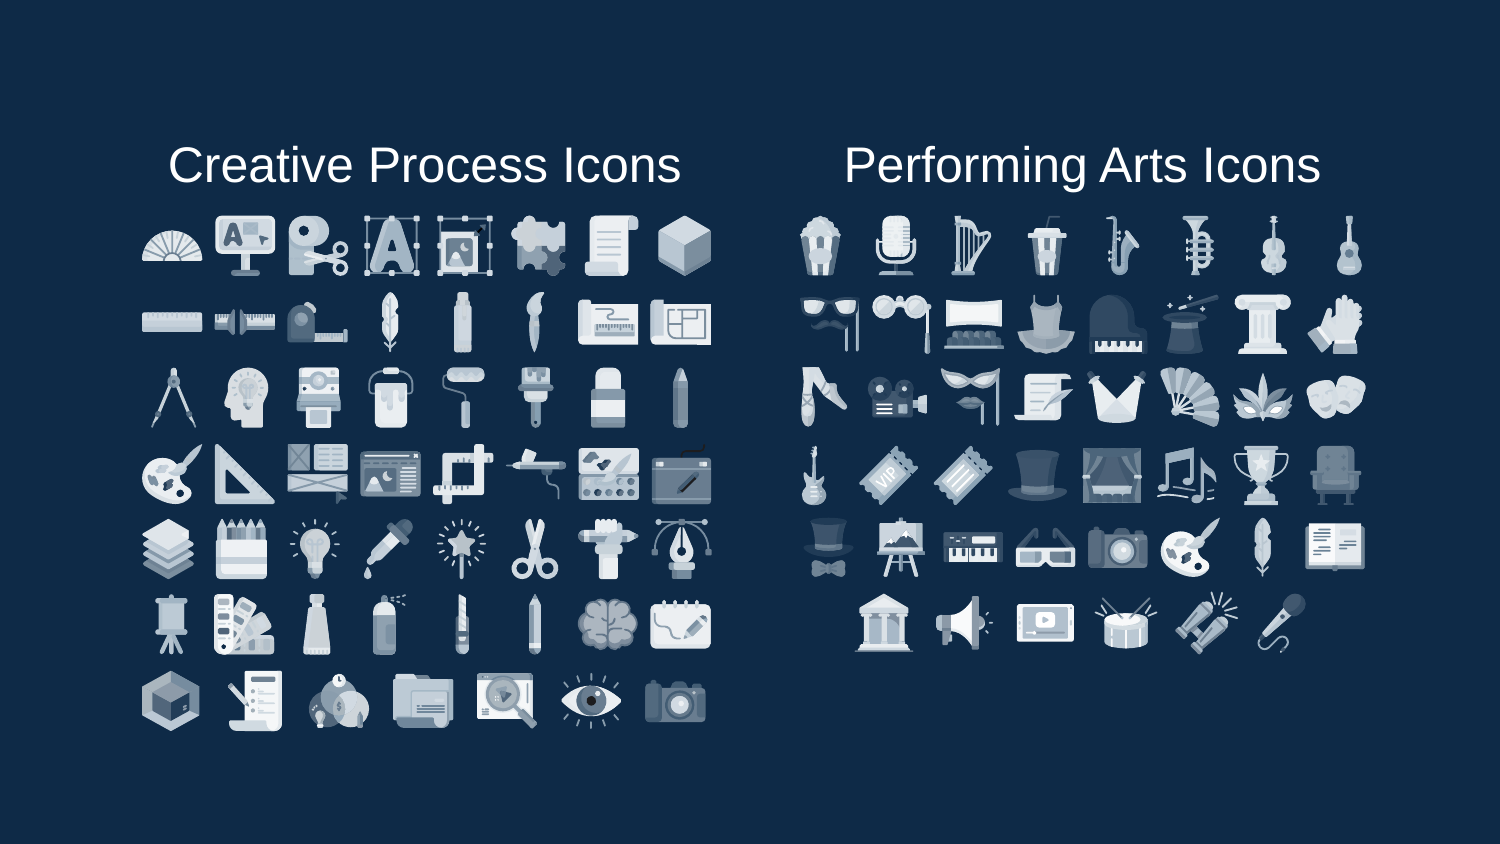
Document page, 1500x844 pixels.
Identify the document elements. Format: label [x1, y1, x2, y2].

text_box [943, 532, 1004, 563]
text_box [1310, 445, 1362, 506]
text_box [1233, 445, 1289, 506]
text_box [287, 301, 348, 343]
text_box [141, 518, 195, 580]
text_box [363, 215, 420, 277]
text_box [368, 367, 414, 428]
text_box [139, 443, 203, 505]
text_box [155, 593, 188, 655]
text_box [141, 670, 200, 732]
text_box [289, 518, 341, 580]
text_box [362, 518, 414, 580]
text_box [296, 367, 341, 428]
text_box [307, 673, 370, 729]
text_box [944, 299, 1004, 349]
text_box [797, 117, 1369, 197]
text_box [432, 443, 494, 505]
text_box [799, 445, 829, 506]
text_box [651, 443, 712, 505]
text_box [1013, 373, 1074, 421]
text_box [442, 367, 485, 428]
text_box [141, 230, 203, 262]
text_box [1156, 447, 1217, 504]
text_box [1105, 215, 1141, 276]
text_box [1181, 215, 1215, 276]
text_box [150, 367, 197, 428]
text_box [1256, 593, 1307, 653]
text_box [935, 595, 994, 650]
text_box [853, 593, 915, 653]
text_box [392, 673, 454, 729]
text_box [867, 376, 928, 418]
text_box [1157, 517, 1221, 578]
text_box [381, 291, 399, 353]
text_box [940, 368, 1001, 426]
text_box [651, 518, 712, 580]
text_box [285, 215, 351, 277]
text_box [505, 448, 567, 500]
text_box [575, 518, 639, 580]
text_box [578, 447, 640, 501]
text_box [1086, 370, 1147, 424]
text_box [1254, 517, 1271, 578]
text_box [139, 117, 711, 197]
text_box [1007, 449, 1069, 502]
text_box [1305, 523, 1365, 572]
text_box [437, 215, 493, 277]
text_box [1174, 591, 1239, 655]
text_box [476, 673, 538, 729]
text_box [875, 215, 917, 276]
text_box [1017, 294, 1076, 355]
text_box [1336, 215, 1362, 276]
text_box [360, 451, 421, 497]
text_box [1260, 215, 1287, 276]
text_box [577, 299, 639, 345]
text_box [372, 593, 407, 655]
text_box [213, 593, 275, 655]
text_box [141, 312, 203, 333]
text_box [215, 518, 268, 580]
text_box [799, 296, 860, 352]
text_box [1231, 294, 1294, 355]
text_box [455, 594, 470, 655]
text_box [223, 367, 271, 428]
text_box [227, 670, 283, 732]
text_box [871, 294, 932, 354]
text_box [574, 598, 641, 651]
text_box [933, 445, 994, 506]
text_box [1233, 372, 1293, 422]
text_box [528, 593, 542, 655]
text_box [858, 445, 919, 506]
text_box [1305, 375, 1367, 419]
text_box [560, 672, 622, 730]
text_box [584, 215, 639, 277]
text_box [801, 367, 848, 427]
text_box [511, 215, 566, 277]
text_box [650, 599, 712, 649]
text_box [798, 215, 842, 276]
text_box [951, 215, 993, 276]
text_box [214, 443, 279, 505]
text_box [516, 367, 554, 428]
text_box [650, 299, 712, 345]
text_box [287, 443, 349, 505]
text_box [802, 517, 855, 578]
text_box [1015, 527, 1076, 568]
text_box [453, 291, 472, 353]
text_box [1027, 215, 1067, 276]
text_box [215, 215, 276, 277]
text_box [1306, 294, 1363, 355]
text_box [645, 679, 706, 723]
text_box [1093, 597, 1159, 649]
text_box [1162, 294, 1220, 355]
text_box [590, 367, 626, 428]
text_box [1089, 294, 1148, 355]
text_box [509, 518, 560, 580]
text_box [1082, 448, 1142, 503]
text_box [673, 367, 688, 428]
text_box [525, 291, 545, 353]
text_box [1088, 526, 1148, 569]
text_box [1159, 367, 1220, 427]
text_box [658, 215, 712, 277]
text_box [214, 308, 276, 336]
text_box [1016, 603, 1075, 642]
text_box [436, 518, 487, 580]
text_box [303, 594, 331, 655]
text_box [876, 517, 926, 578]
